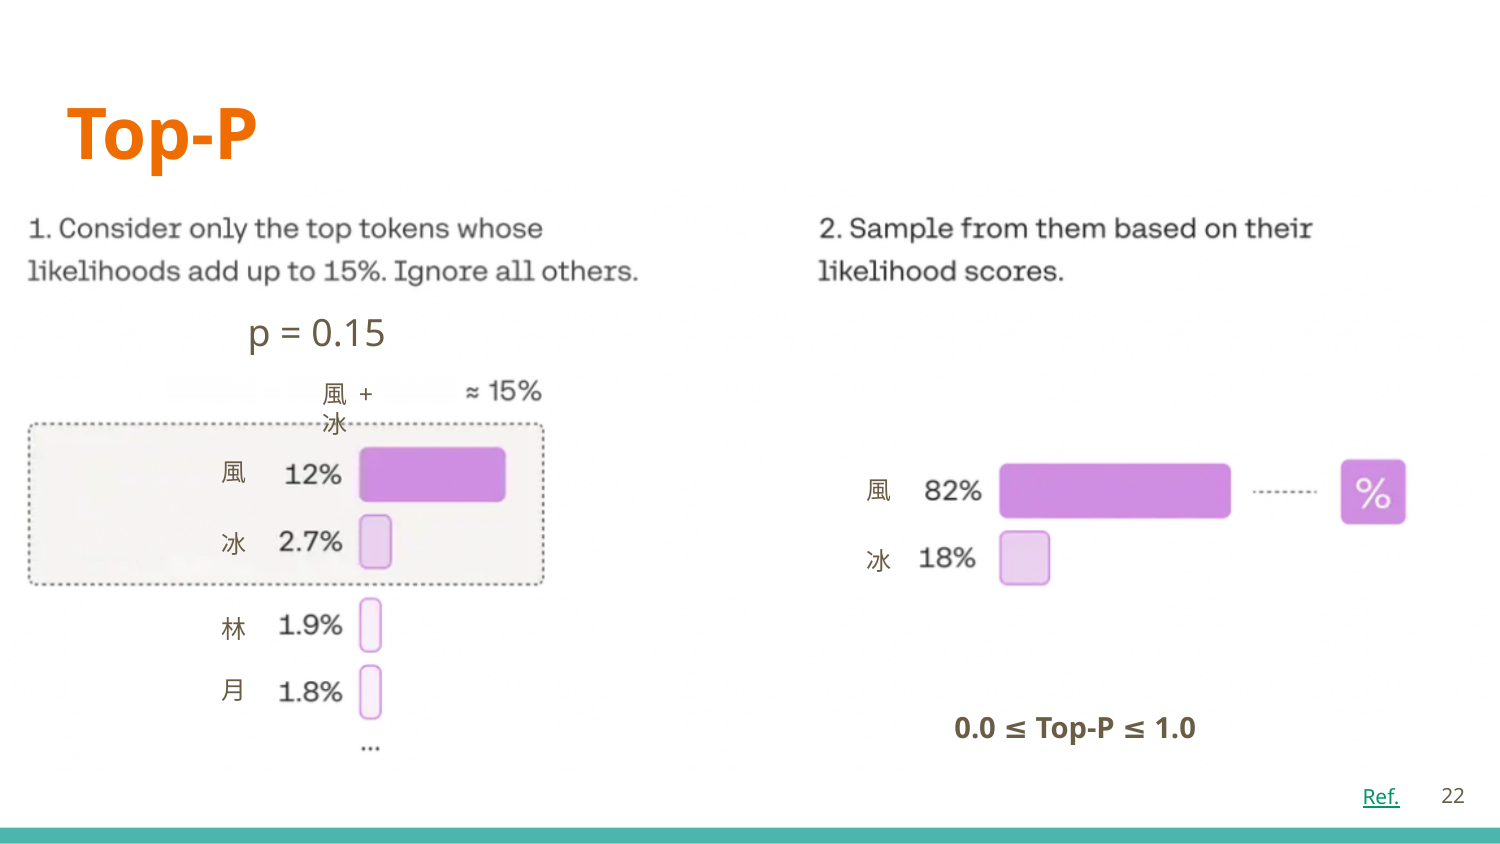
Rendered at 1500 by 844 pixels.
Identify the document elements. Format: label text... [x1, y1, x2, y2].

slide_number 22 [1389, 784, 1480, 830]
picture [0, 181, 1500, 776]
title Top-P [51, 72, 1449, 180]
text_box Ref. [1347, 784, 1449, 826]
